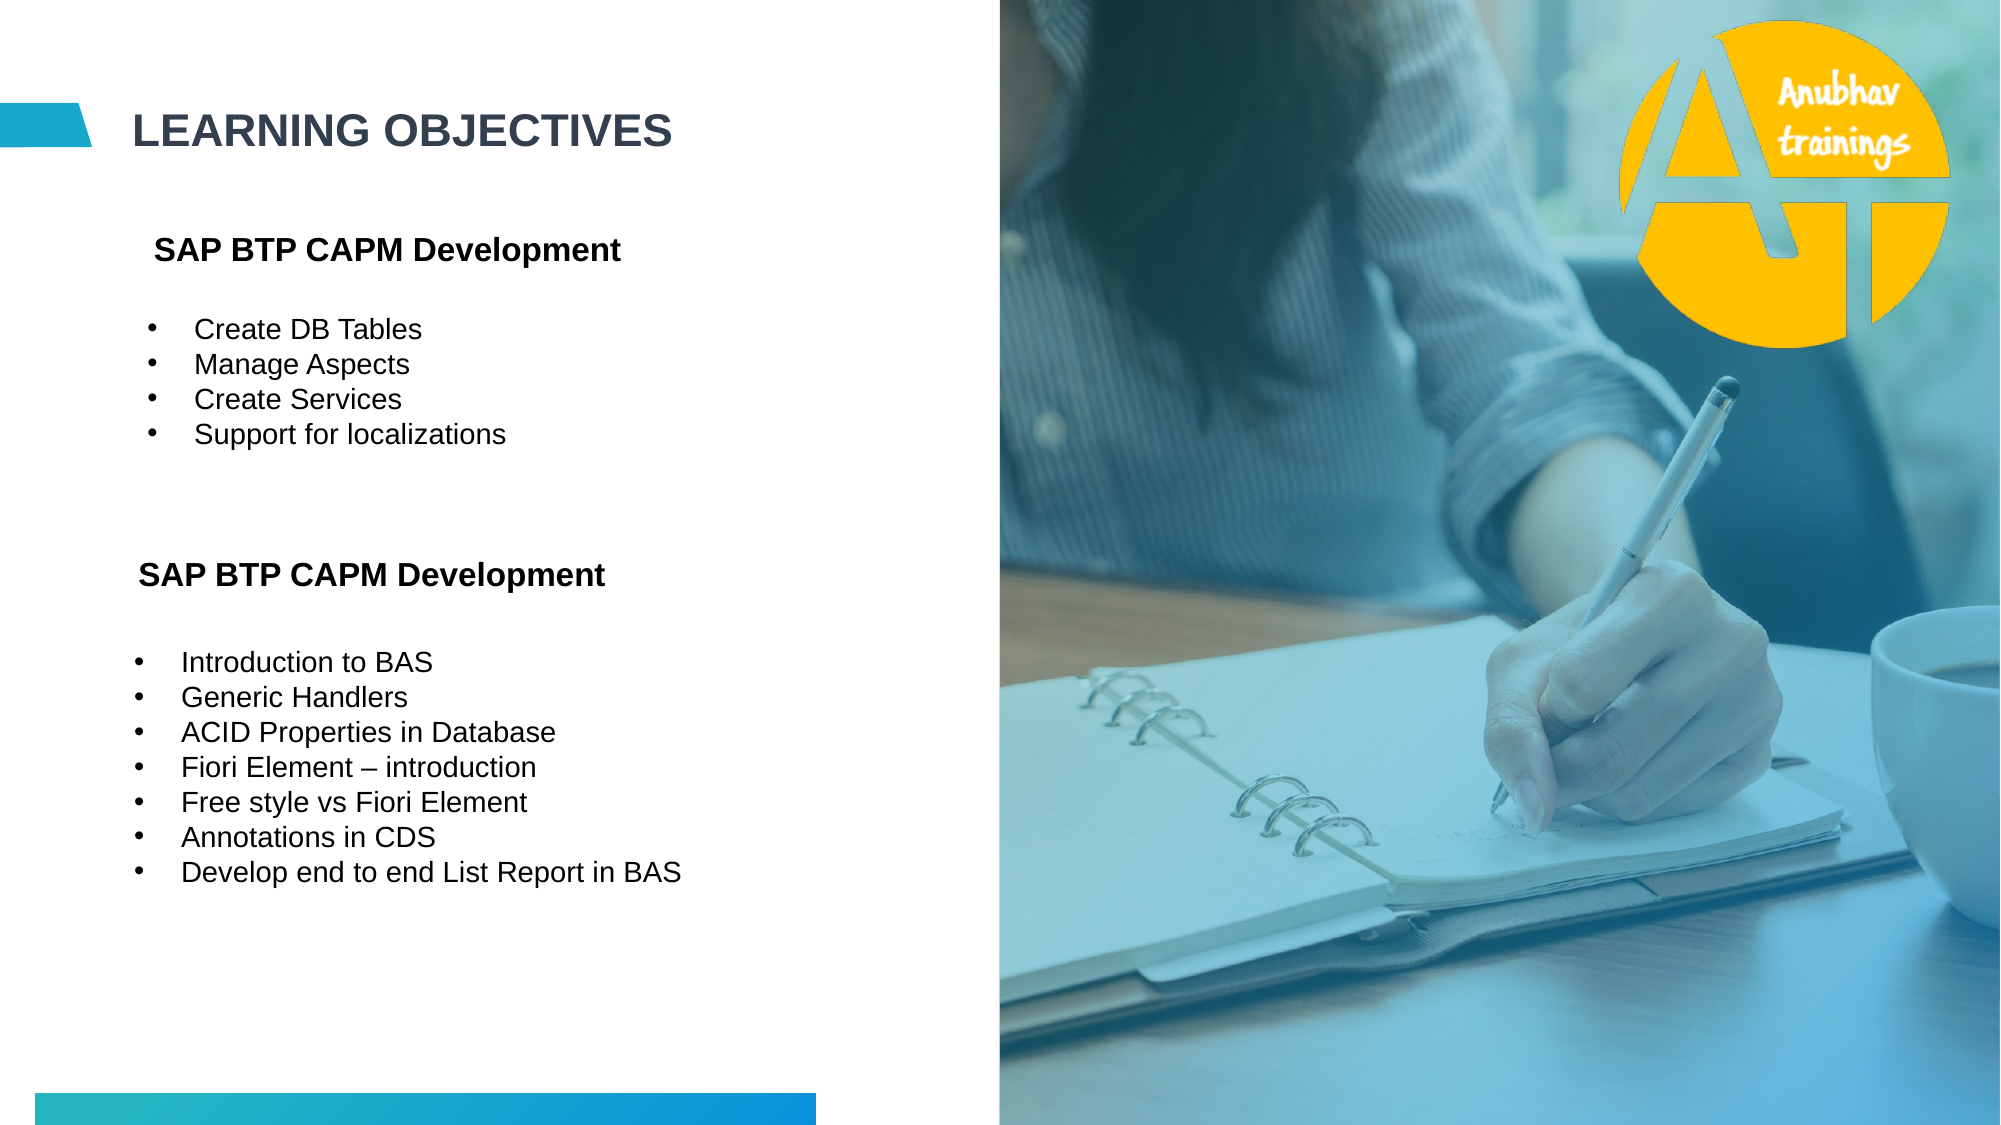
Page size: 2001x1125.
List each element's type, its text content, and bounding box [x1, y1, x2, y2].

text_box Introduction to BAS Generic Handlers ACID Properties in Database Fiori Element – introduction Free style vs Fiori Element Annotations in CDS Develop end to end List Report in BAS [110, 601, 987, 896]
text_box Create DB Tables Manage Aspects Create Services Support for localizations [123, 302, 999, 458]
text_box [0, 101, 94, 149]
text_box SAP BTP CAPM Development [123, 550, 999, 602]
picture [999, 0, 2000, 1125]
text_box LEARNING OBJECTIVES [117, 86, 857, 178]
text_box [34, 1093, 817, 1125]
text_box SAP BTP CAPM Development [139, 225, 999, 277]
